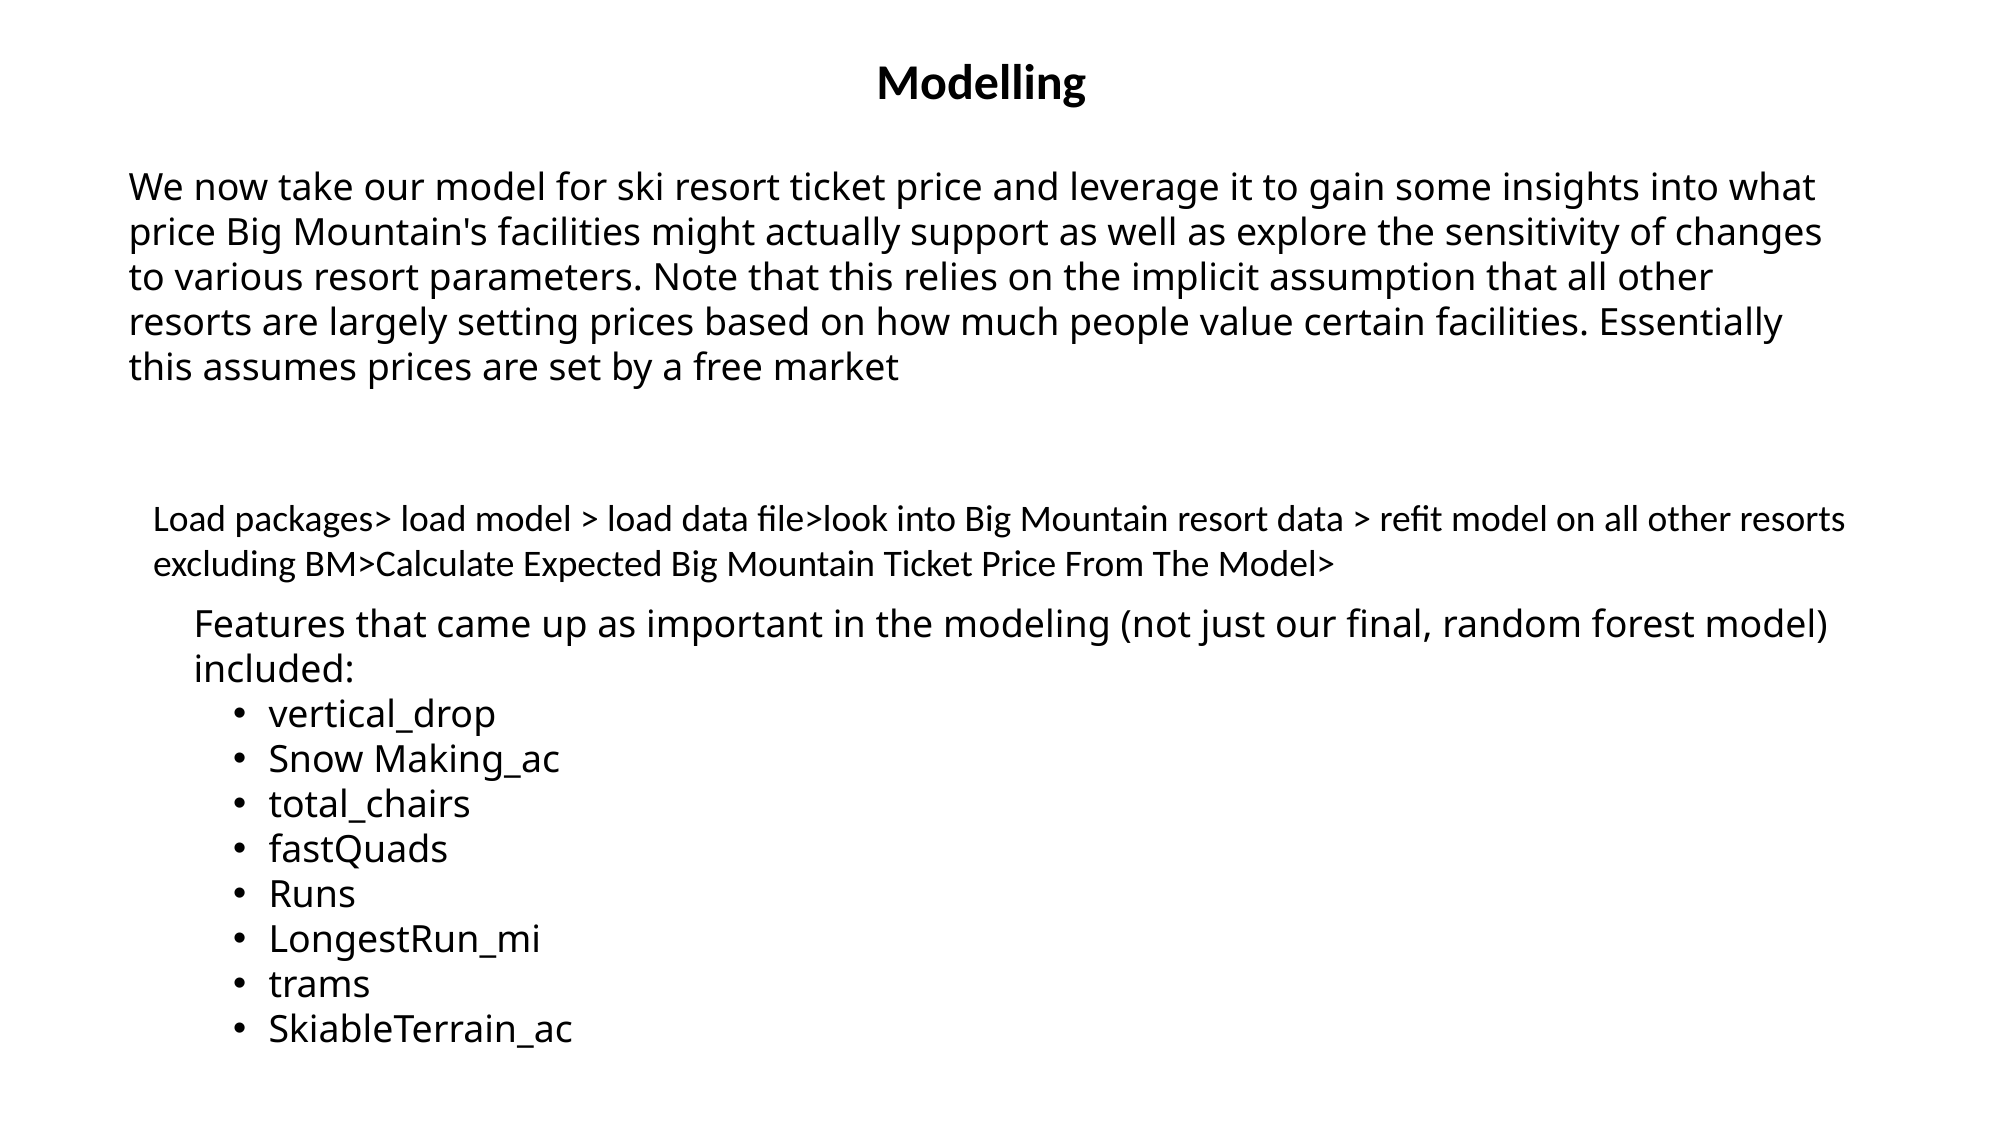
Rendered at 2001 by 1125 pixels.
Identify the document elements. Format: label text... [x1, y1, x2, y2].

text_box Load packages> load model > load data file>look into Big Mountain resort data > refit model on all other resorts excluding BM>Calculate Expected Big Mountain Ticket Price From The Model> [138, 486, 1918, 592]
text_box Modelling [423, 42, 1540, 155]
text_box We now take our model for ski resort ticket price and leverage it to gain some insights into what price Big Mountain's facilities might actually support as well as explore the sensitivity of changes to various resort parameters. Note that this relies on the implicit assumption that all other resorts are largely setting prices based on how much people value certain facilities. Essentially this assumes prices are set by a free market [113, 155, 1850, 396]
text_box Features that came up as important in the modeling (not just our final, random forest model) included: vertical_drop Snow Making_ac total_chairs fastQuads Runs LongestRun_mi trams SkiableTerrain_ac [178, 592, 1918, 1058]
